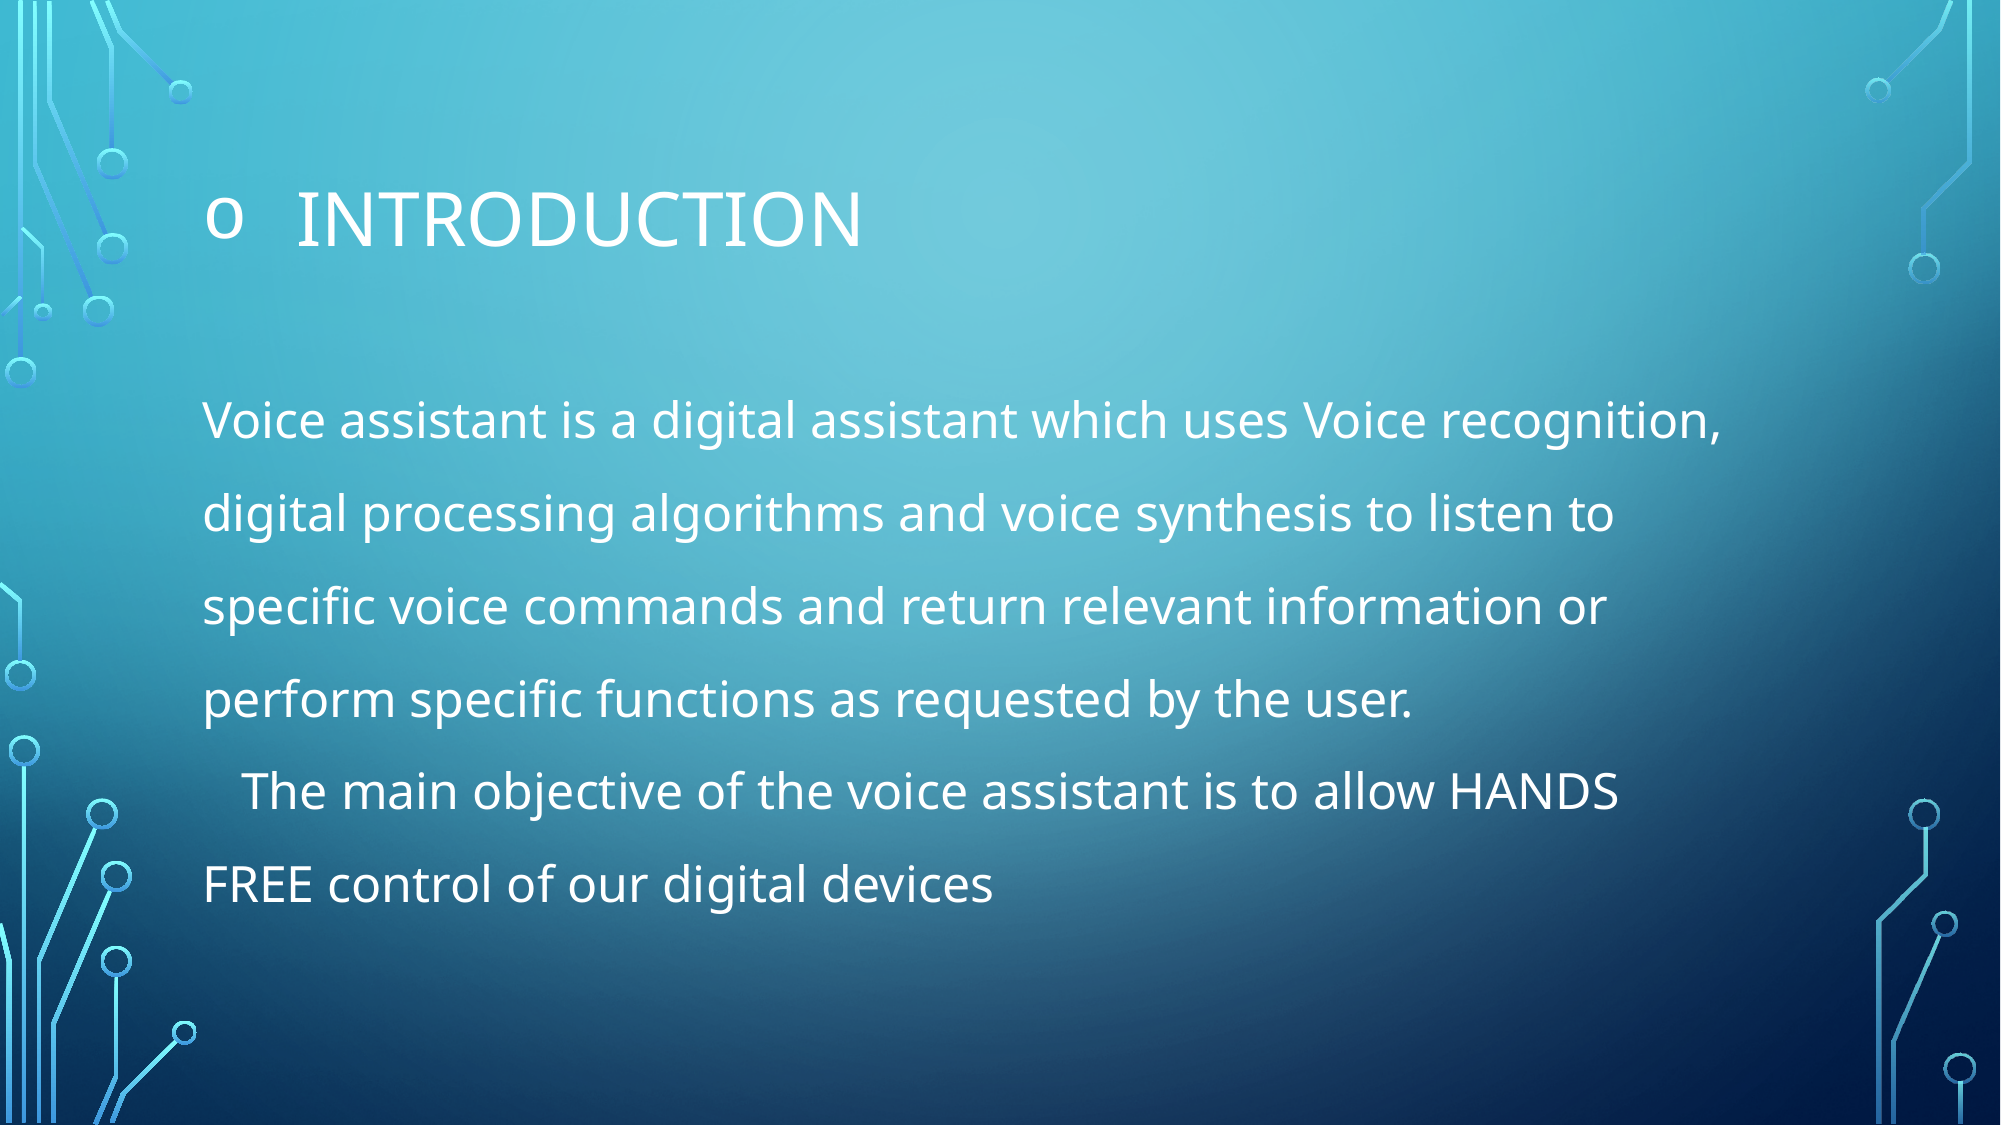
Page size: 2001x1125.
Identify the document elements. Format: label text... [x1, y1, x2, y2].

title INTRODUCTION [187, 101, 1813, 344]
list Voice assistant is a digital assistant which uses Voice recognition, digital processing algorithms and voice synthesis to listen to specific voice commands and return relevant information or perform specific functions as requested by the user. The main objective of the voice assistant is to allow HANDS FREE control of our digital devices [187, 369, 1813, 950]
